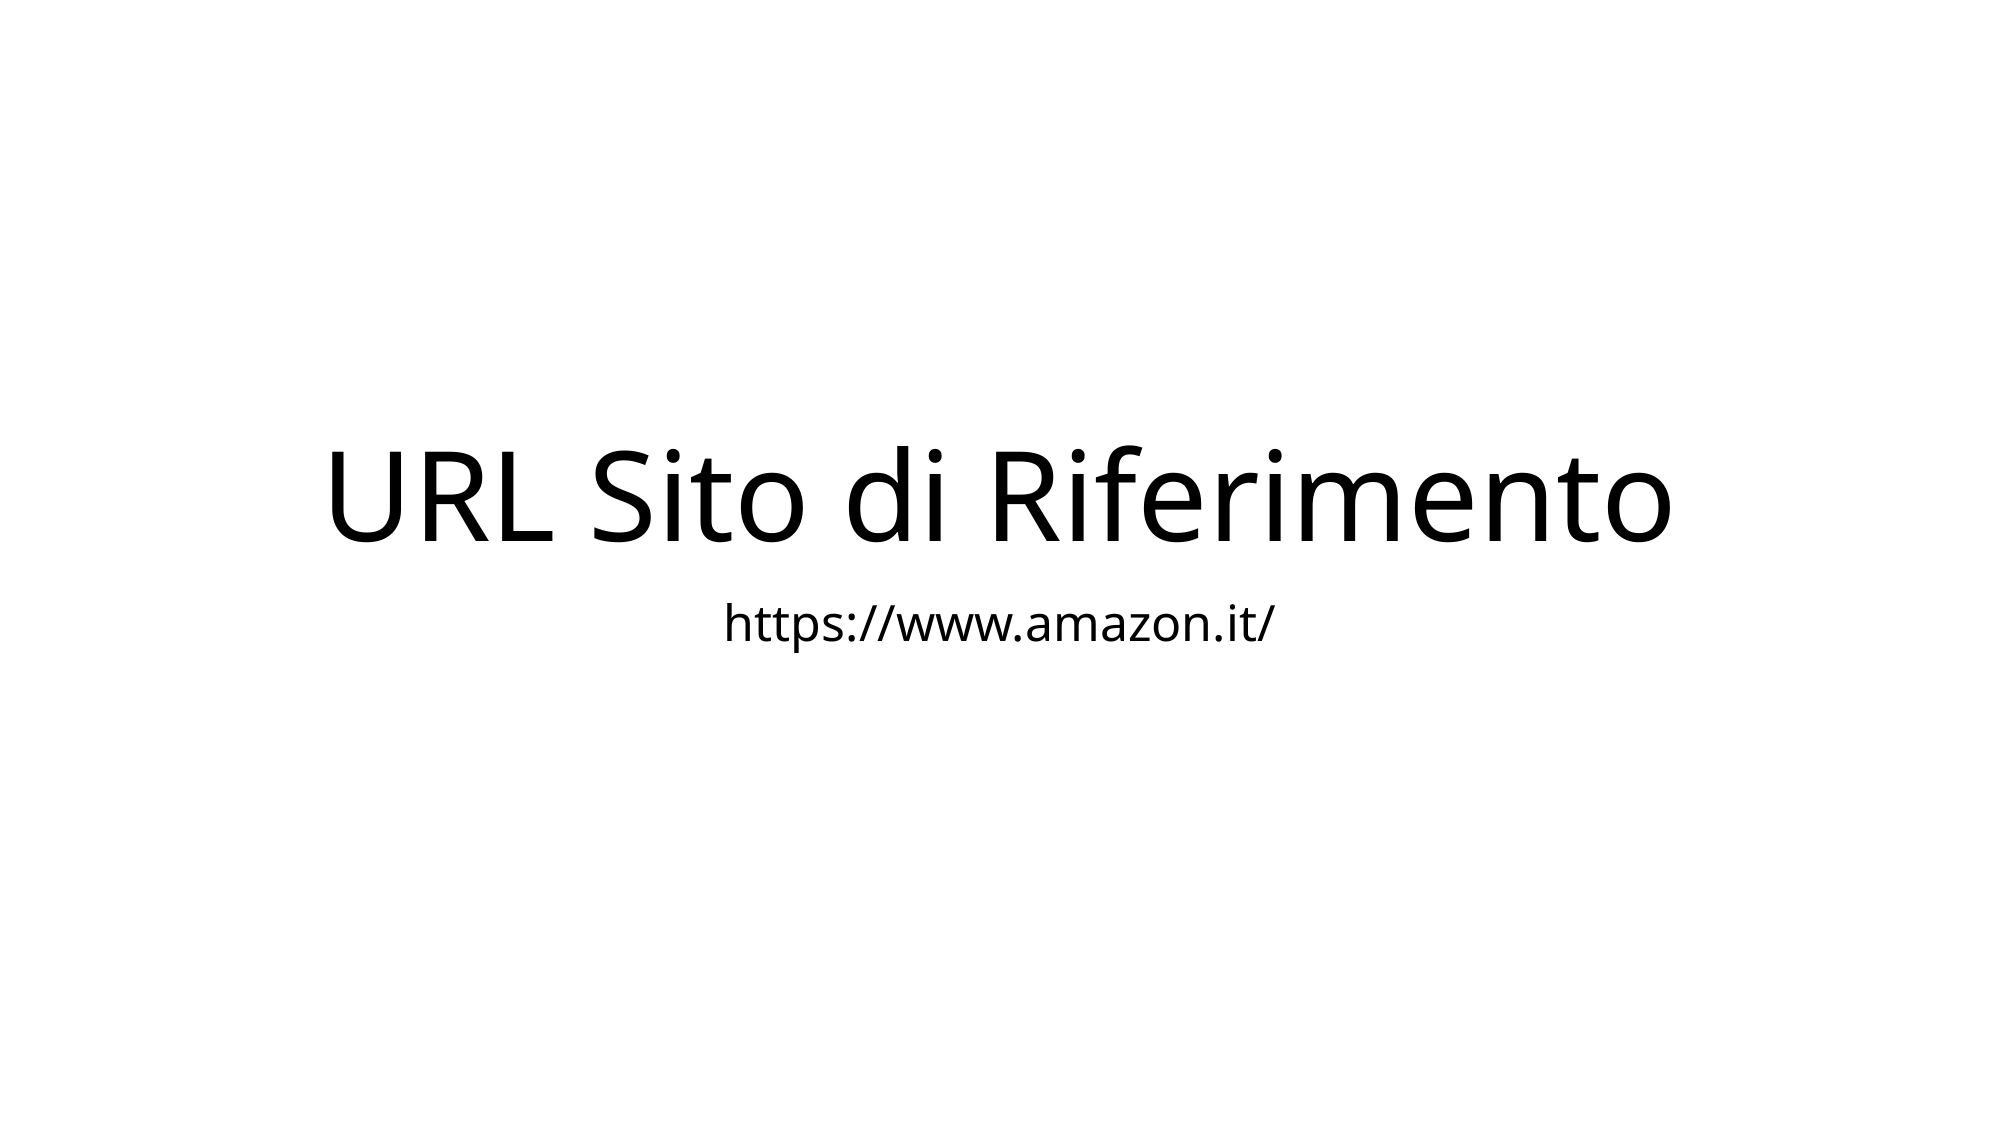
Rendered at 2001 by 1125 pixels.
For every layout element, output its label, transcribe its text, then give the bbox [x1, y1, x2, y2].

title URL Sito di Riferimento [249, 184, 1750, 576]
subtitle https://www.amazon.it/ [249, 590, 1750, 863]
